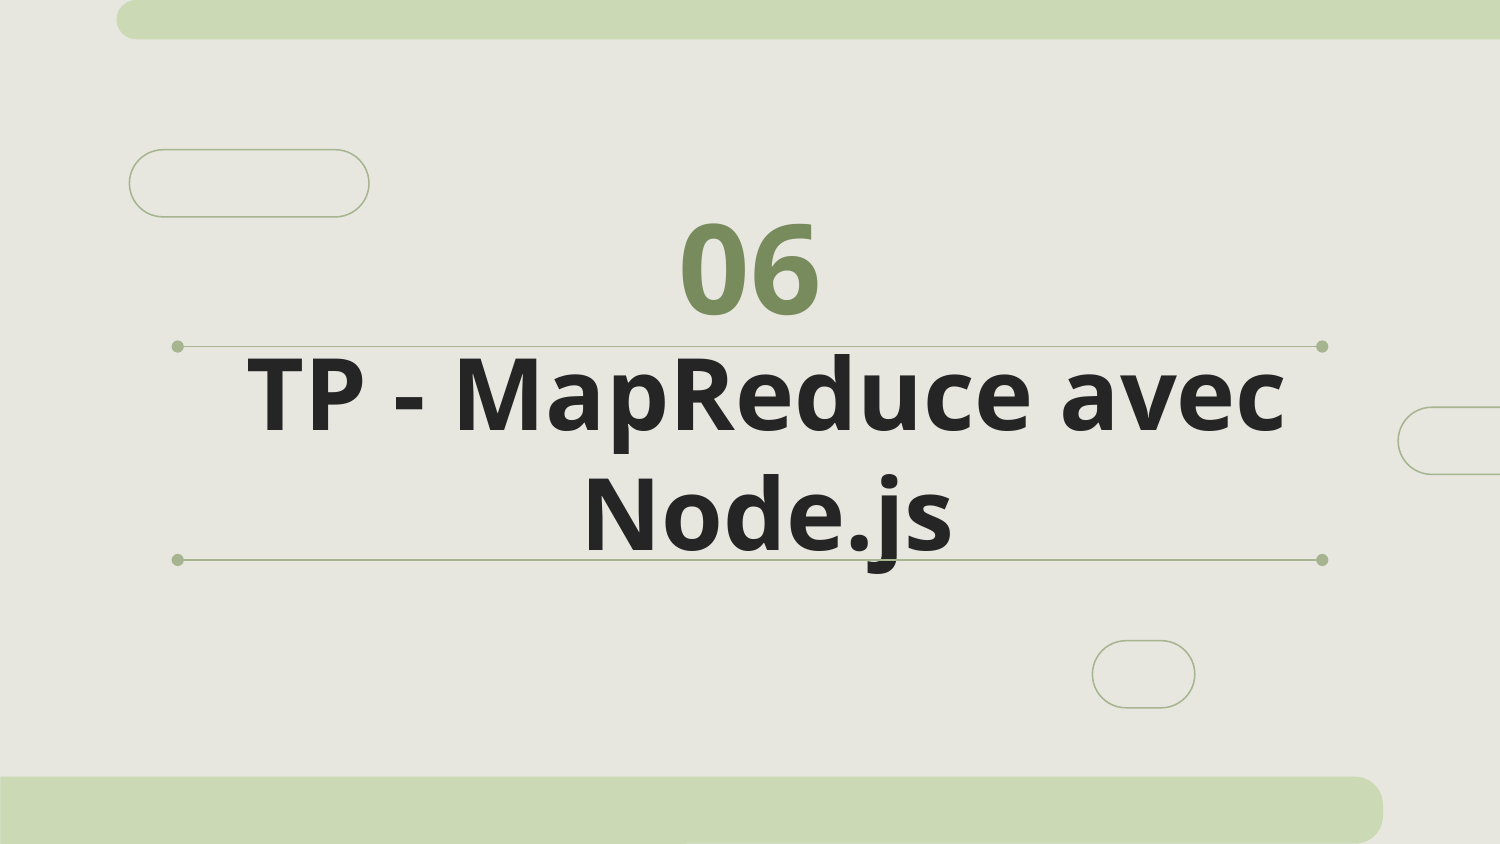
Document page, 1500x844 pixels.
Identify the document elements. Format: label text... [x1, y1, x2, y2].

text_box [1092, 640, 1195, 708]
title TP - MapReduce avec Node.js [159, 315, 1376, 454]
text_box [129, 149, 369, 217]
title 06 [648, 216, 852, 345]
